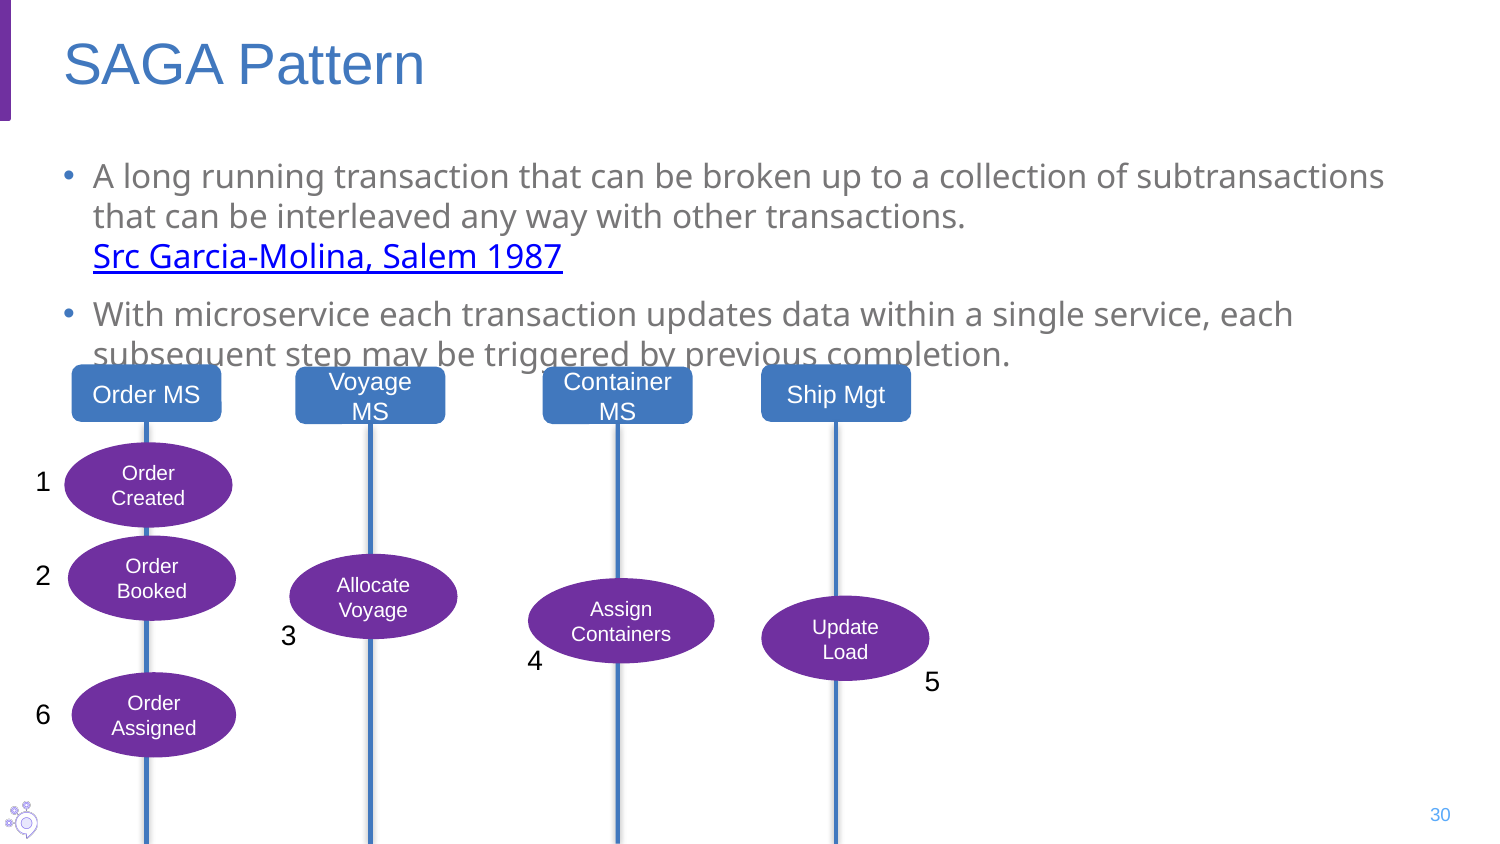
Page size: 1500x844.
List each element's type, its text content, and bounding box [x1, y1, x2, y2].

title SAGA Pattern [47, 6, 1426, 116]
text_box Order Assigned [151, 670, 239, 760]
text_box 6 [20, 689, 66, 738]
text_box Update Load [840, 593, 932, 684]
list A long running transaction that can be broken up to a collection of subtransactions that can be interleaved any way with other transactions. Src Garcia-Molina, Salem 1987 With microservice each transaction updates data within a single service, each subsequent step may be triggered by previous completion. [47, 147, 1426, 339]
text_box Assign Containers [525, 576, 613, 666]
text_box Order Created [66, 440, 142, 530]
text_box Update Load [759, 594, 831, 683]
text_box Assign Containers [623, 576, 717, 666]
text_box Order Booked [151, 533, 239, 623]
text_box 1 [20, 455, 66, 505]
text_box Order MS [69, 362, 224, 424]
text_box Voyage MS [293, 364, 448, 427]
text_box Order Created [151, 440, 235, 530]
text_box 4 [512, 635, 558, 684]
text_box Ship Mgt [759, 362, 914, 424]
text_box Order Assigned [69, 670, 142, 760]
text_box Order Booked [66, 533, 142, 623]
slide_number 30 [1400, 791, 1467, 837]
text_box Allocate Voyage [287, 551, 366, 642]
text_box Container MS [540, 364, 695, 427]
text_box 5 [909, 655, 955, 705]
text_box Allocate Voyage [374, 551, 460, 642]
text_box 2 [20, 549, 66, 598]
text_box 3 [266, 609, 312, 659]
picture [5, 801, 38, 839]
